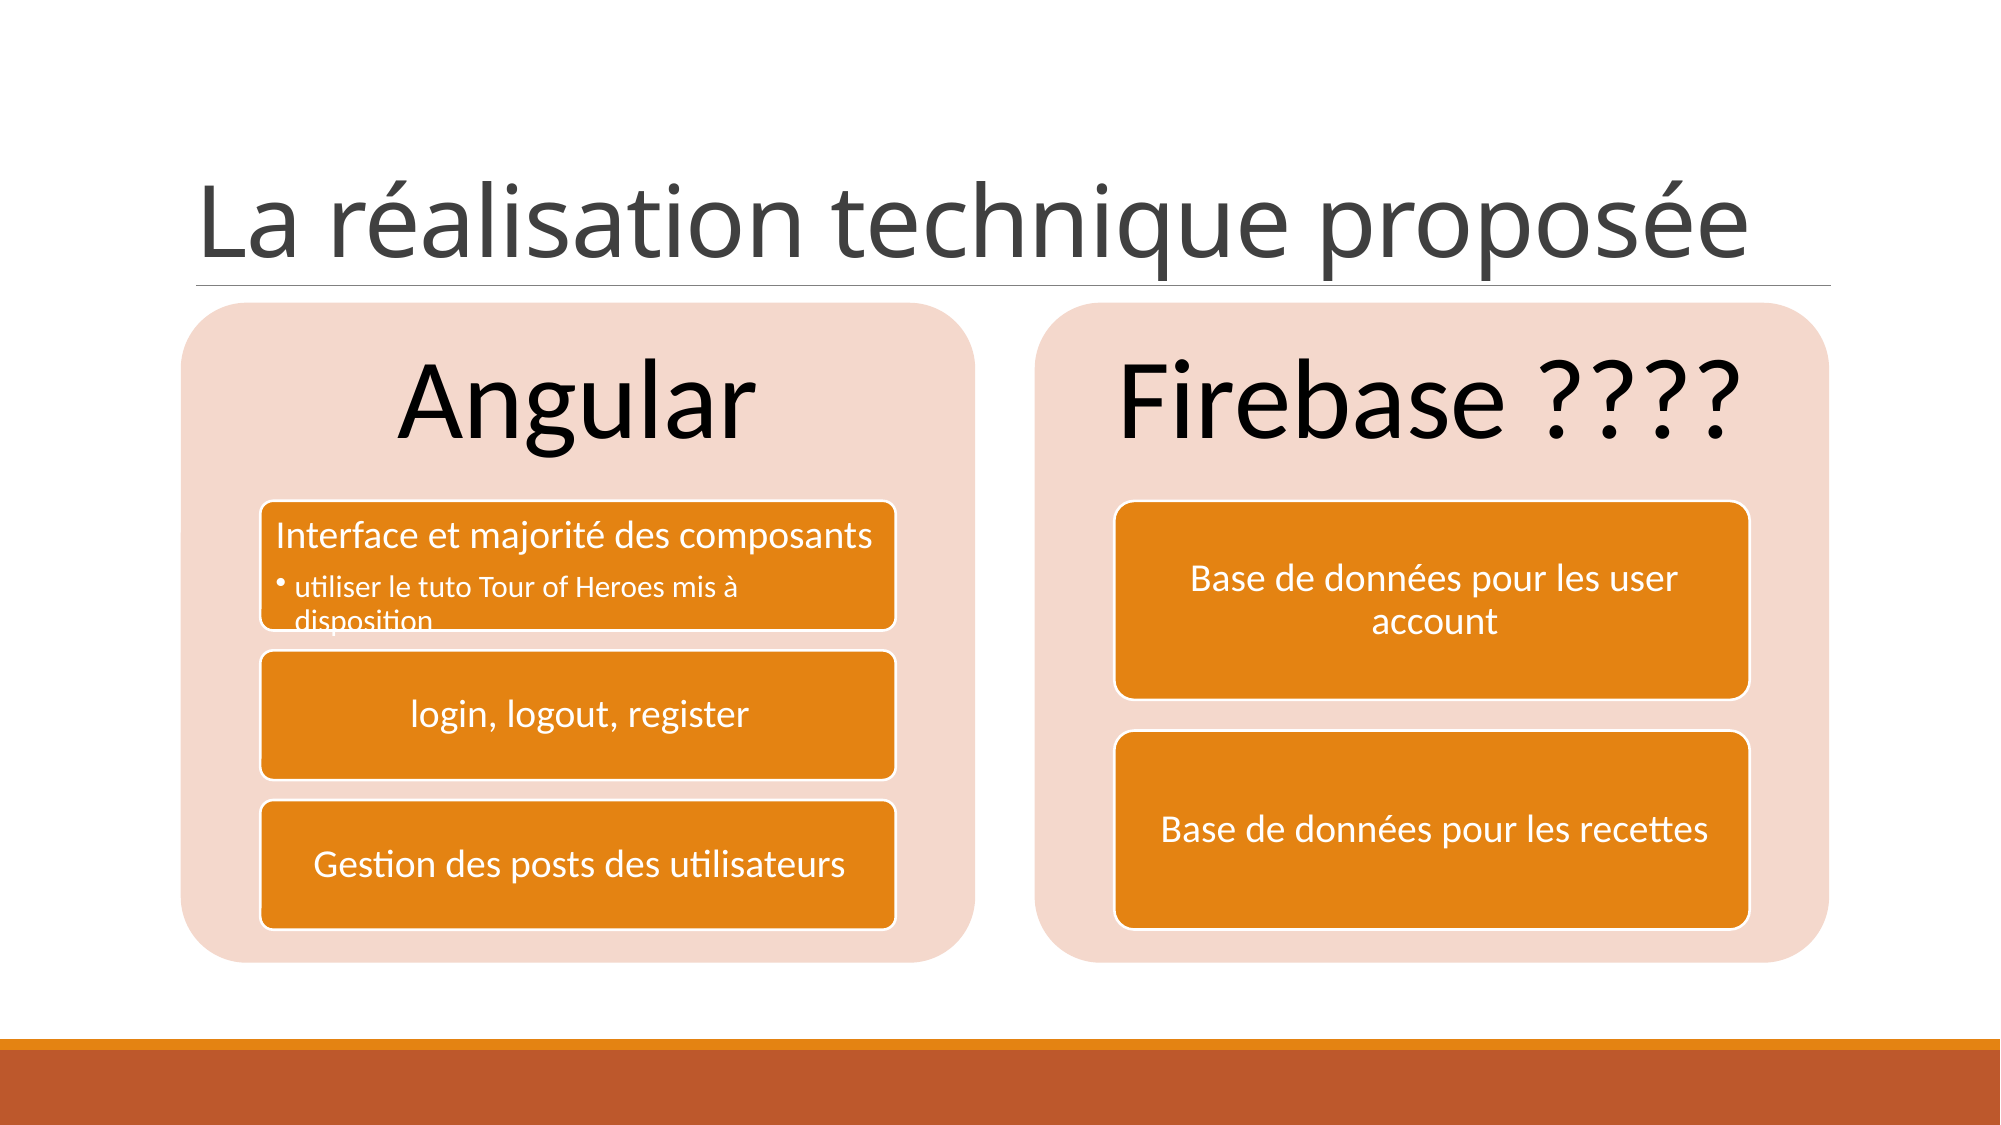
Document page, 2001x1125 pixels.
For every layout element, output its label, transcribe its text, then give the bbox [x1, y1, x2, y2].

title La réalisation technique proposée [180, 47, 1830, 285]
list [179, 302, 1831, 964]
